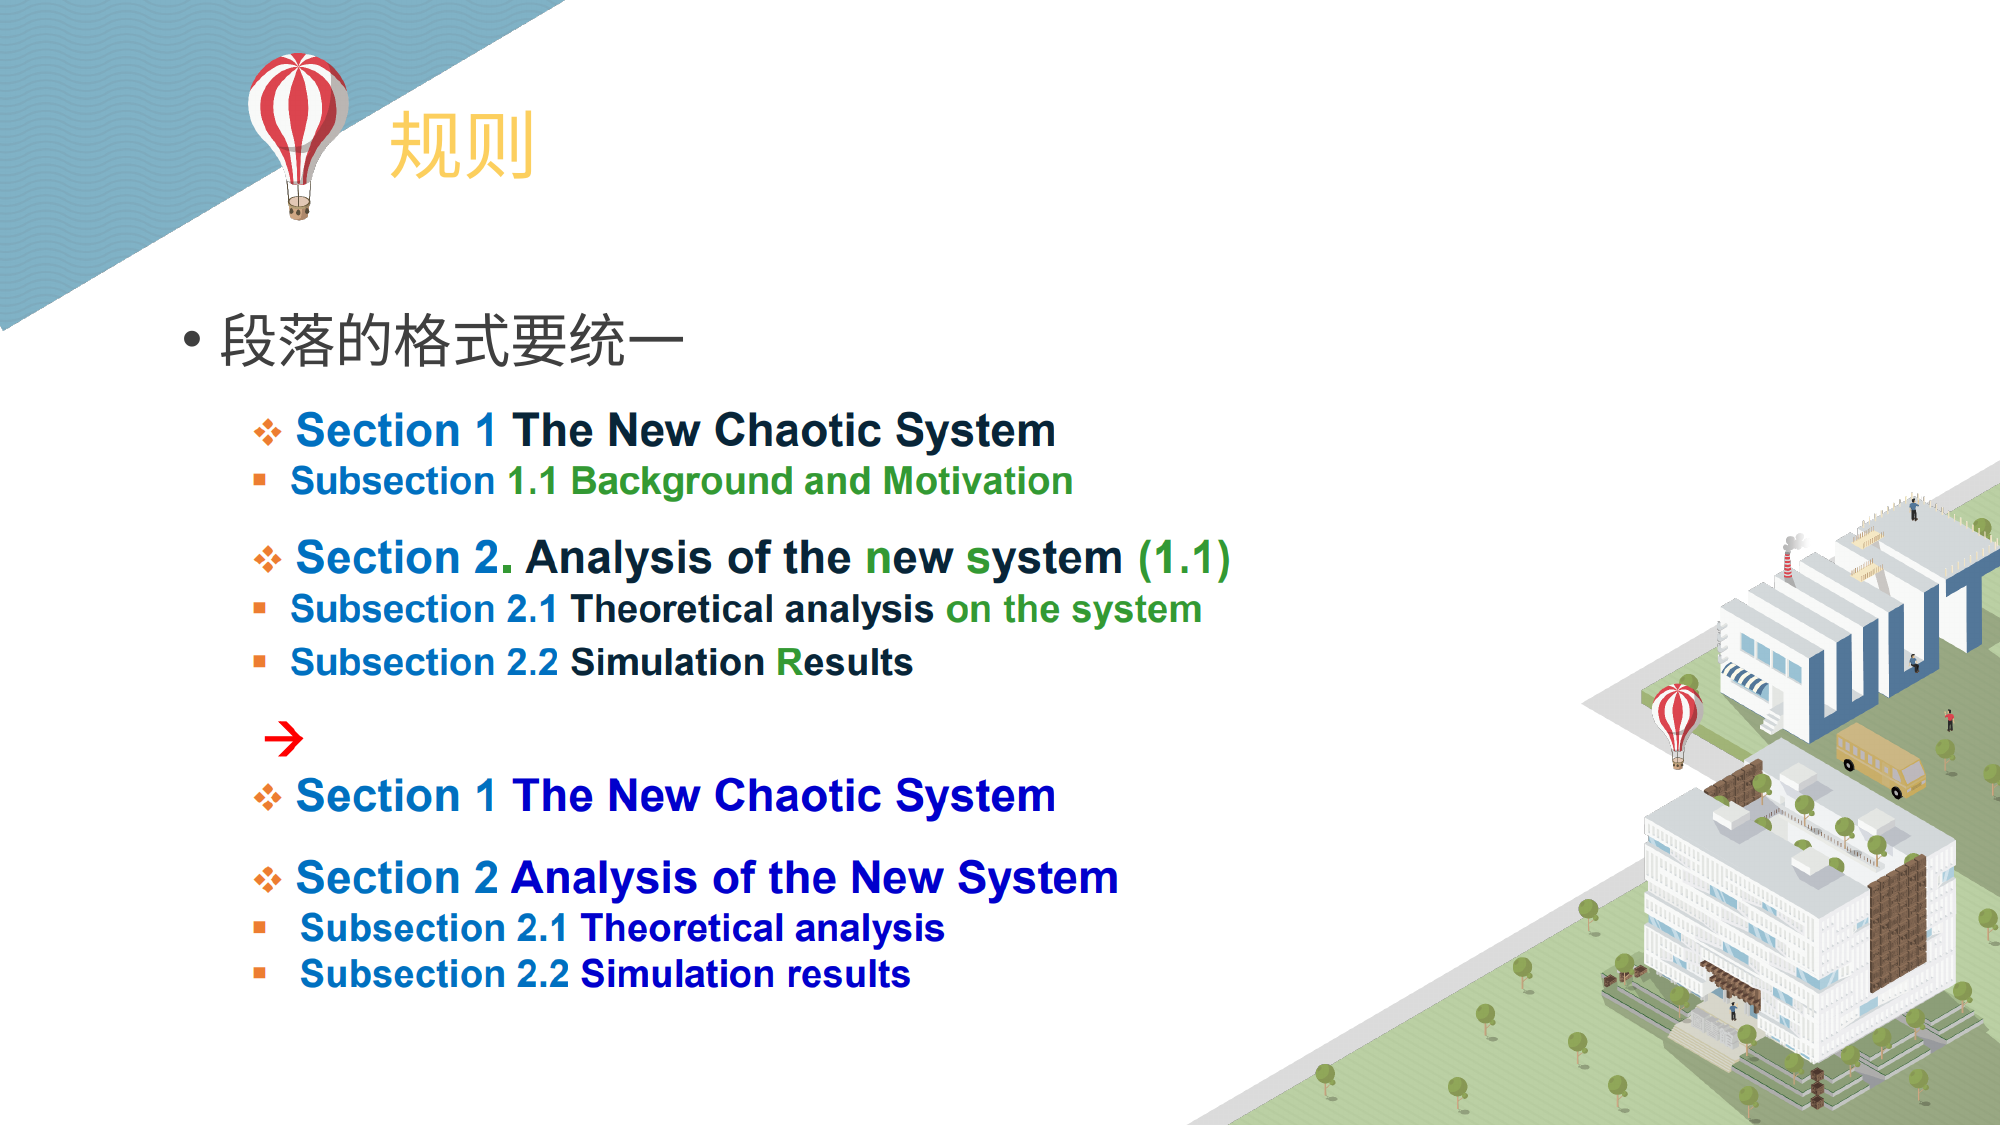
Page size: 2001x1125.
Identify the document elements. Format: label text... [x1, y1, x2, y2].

title 规则 [373, 85, 1738, 214]
list 段落的格式要统一 [166, 261, 1671, 976]
picture [0, 0, 2000, 1125]
